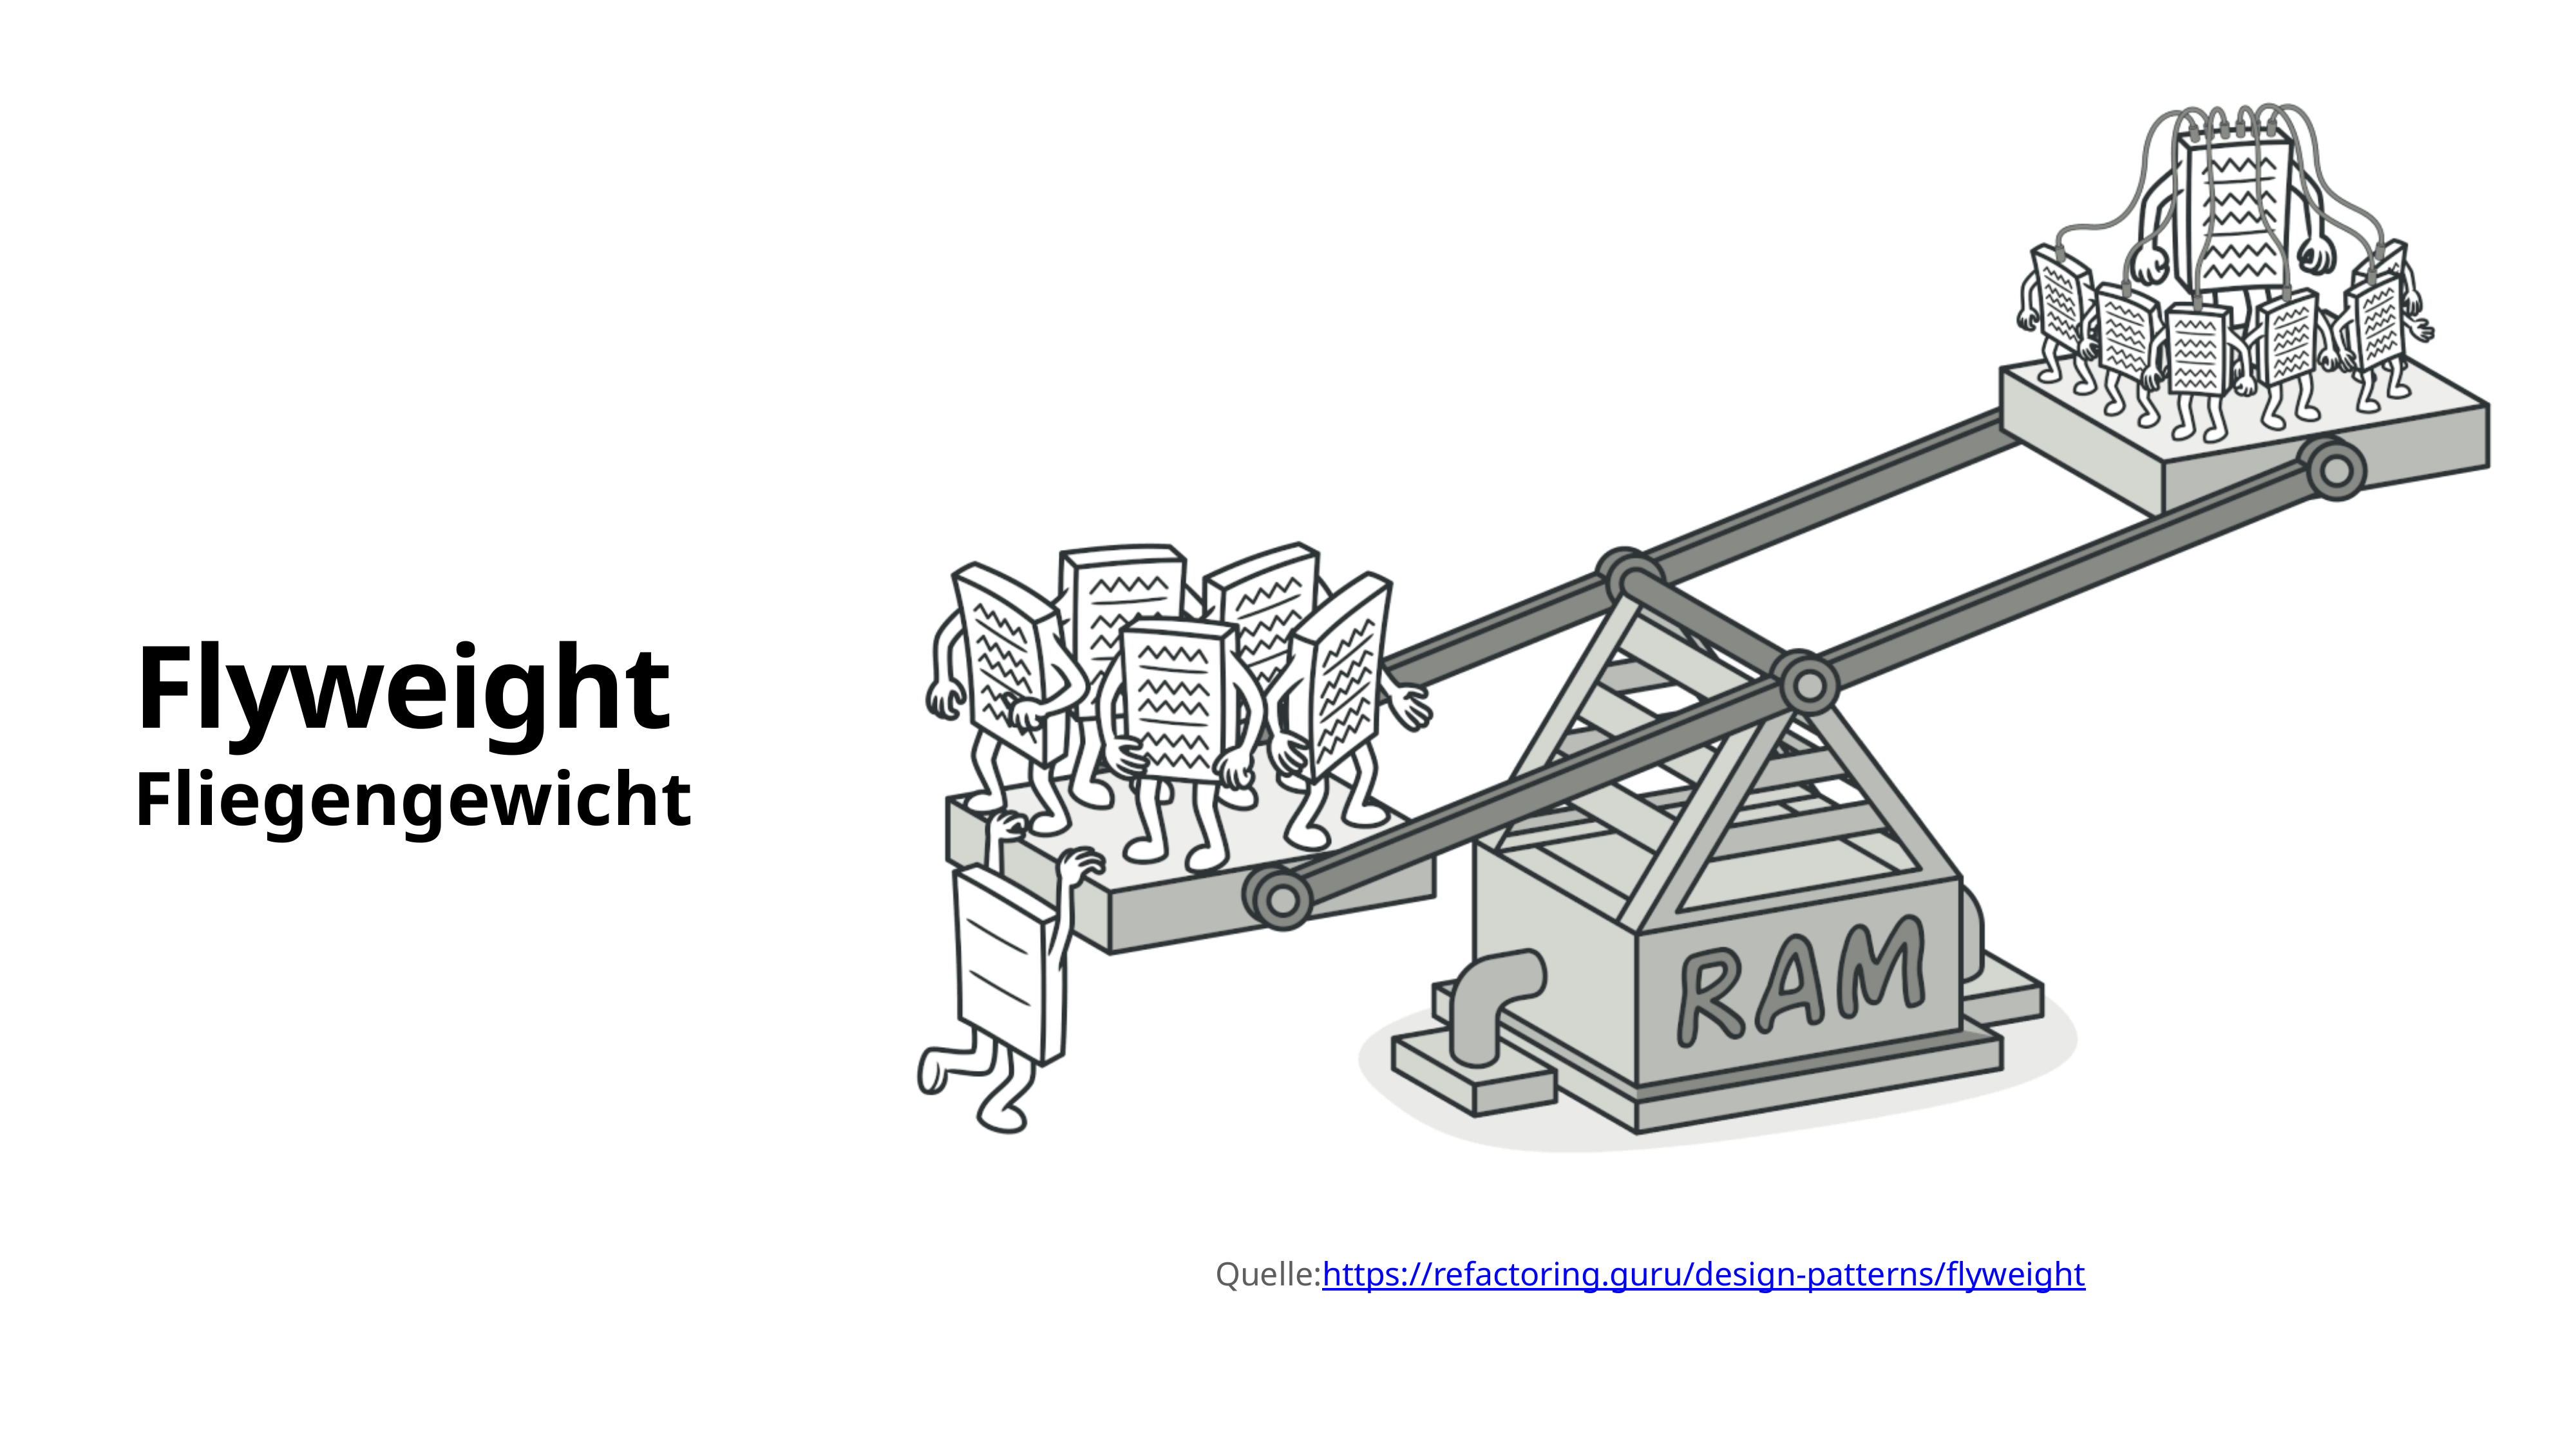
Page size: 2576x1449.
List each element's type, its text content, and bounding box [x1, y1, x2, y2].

text_box Quelle:https://refactoring.guru/design-patterns/flyweight [1209, 1247, 2091, 1303]
list Fliegengewicht [127, 745, 1161, 1316]
picture [887, 75, 2514, 1173]
title Flyweight [127, 133, 887, 745]
